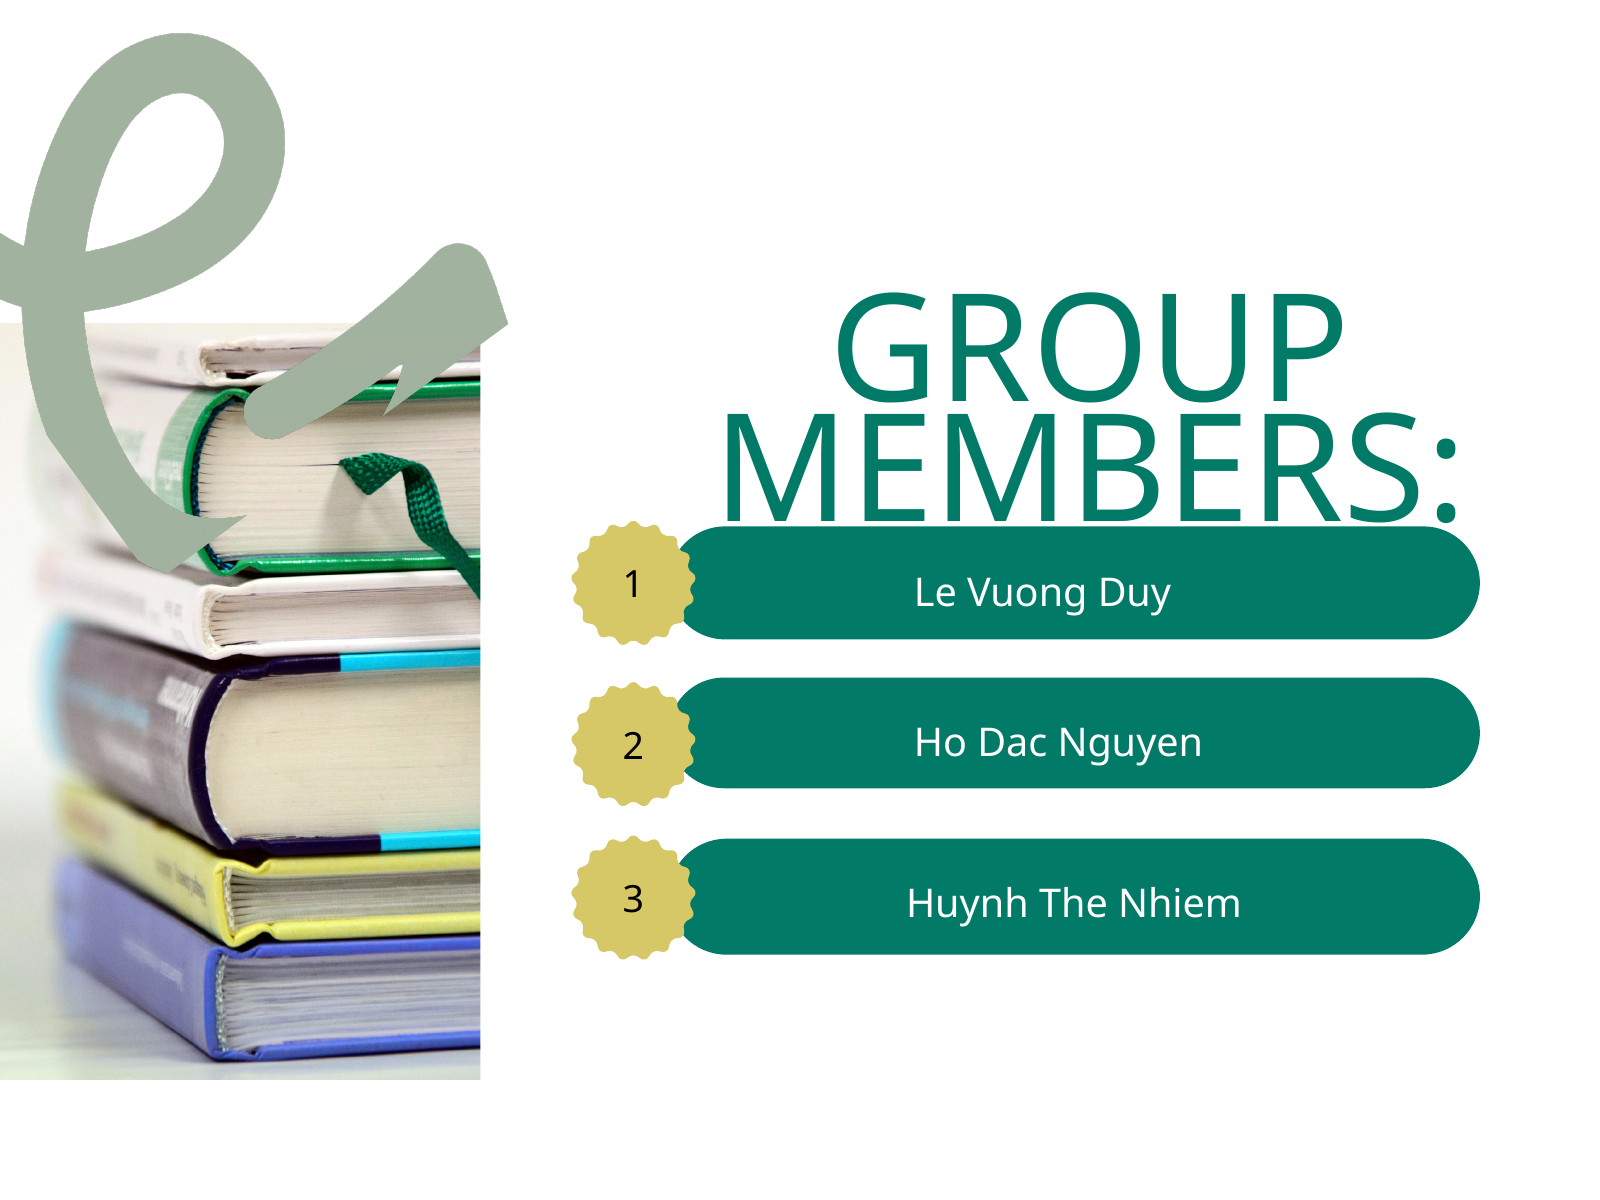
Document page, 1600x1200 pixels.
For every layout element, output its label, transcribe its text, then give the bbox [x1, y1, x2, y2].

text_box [0, 323, 481, 1081]
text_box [701, 677, 1481, 789]
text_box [566, 677, 701, 811]
text_box [0, 0, 567, 342]
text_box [704, 838, 1481, 955]
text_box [566, 515, 701, 650]
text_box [566, 830, 701, 965]
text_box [704, 526, 1481, 640]
text_box GROUP MEMBERS: [633, 310, 1547, 551]
